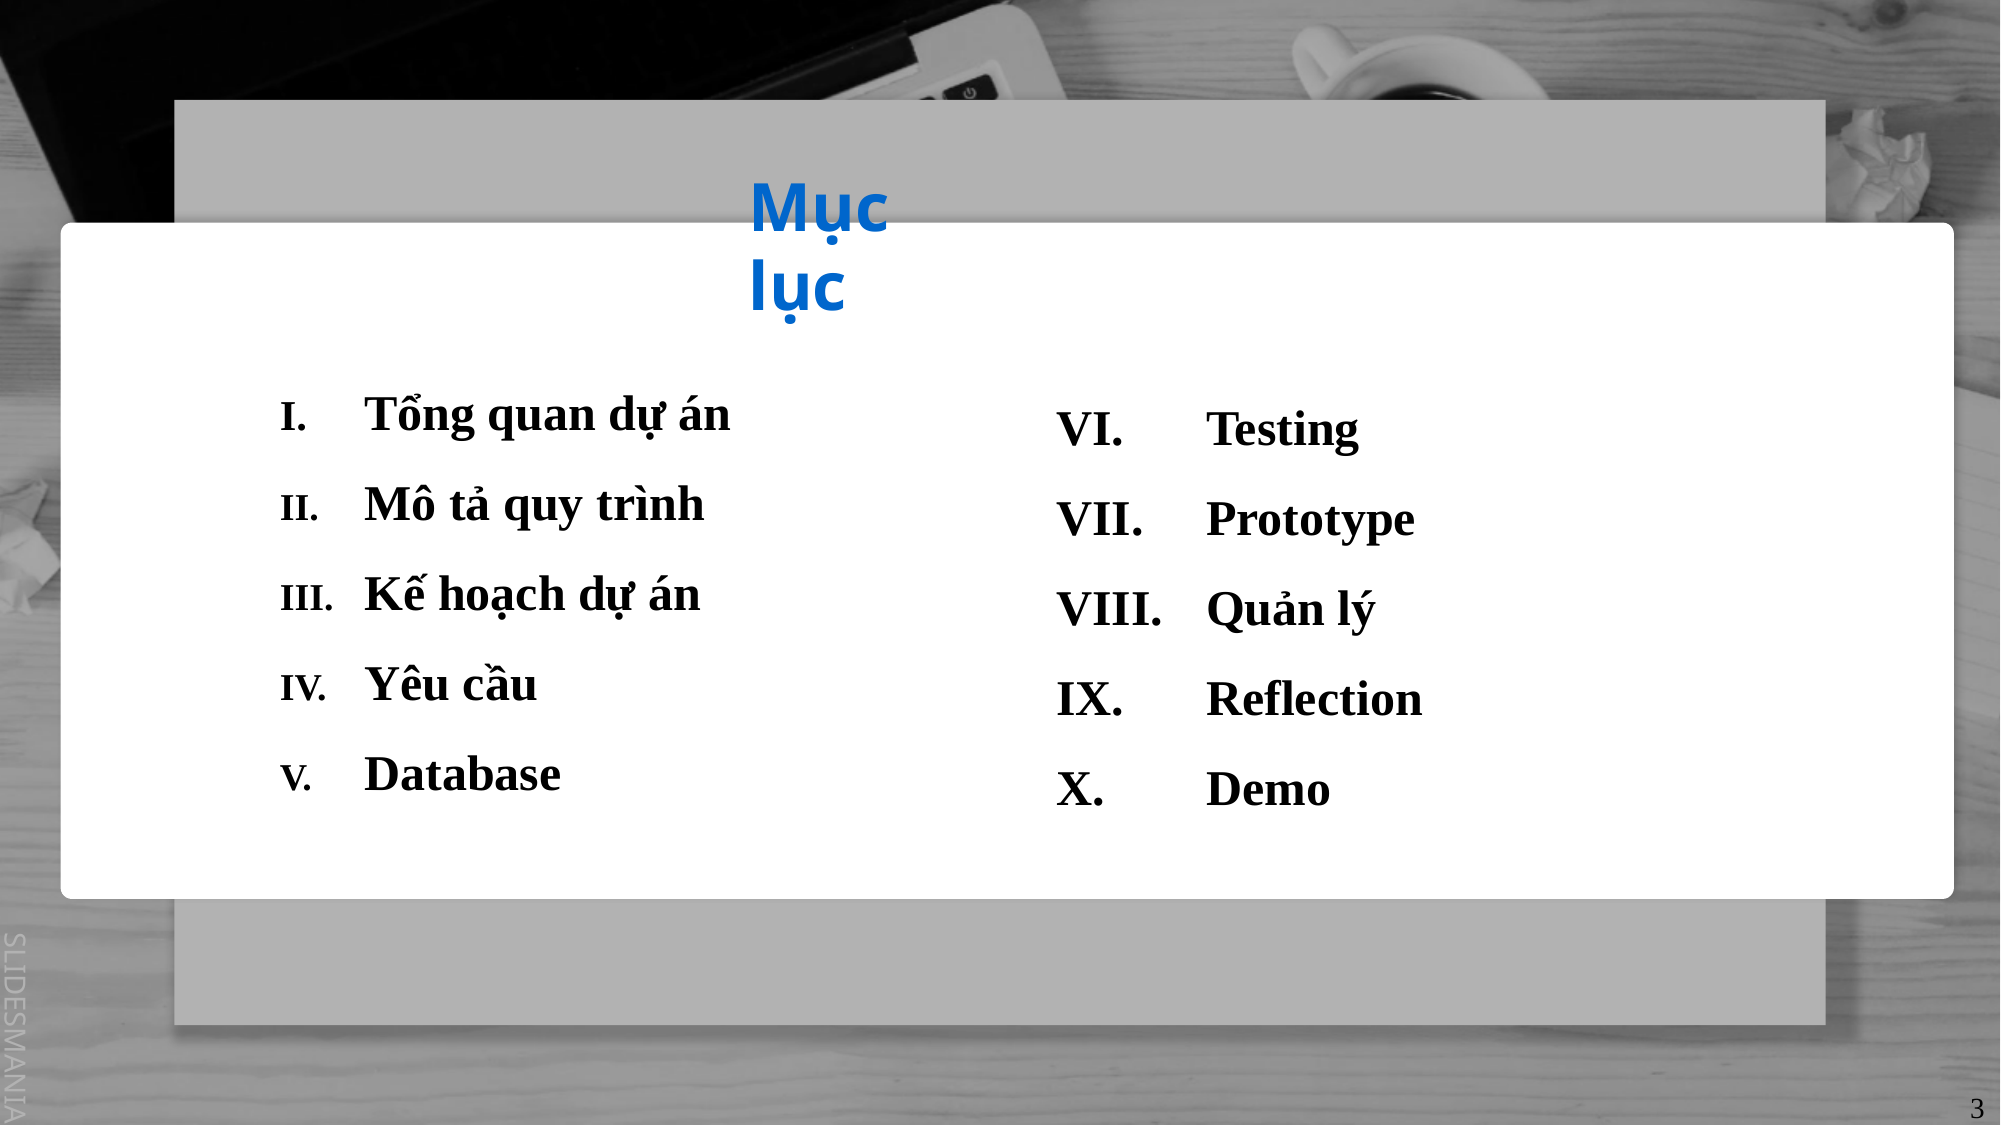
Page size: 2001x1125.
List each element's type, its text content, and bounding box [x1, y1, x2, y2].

list Tổng quan dự án Mô tả quy trình Kế hoạch dự án Yêu cầu Database [259, 330, 908, 828]
title Mục lục [728, 250, 972, 345]
text_box 3 [1955, 1082, 2000, 1125]
picture [0, 0, 2001, 1125]
text_box VI. Testing VII. Prototype VIII. Quản lý IX. Reflection X. Demo [1020, 358, 1807, 824]
